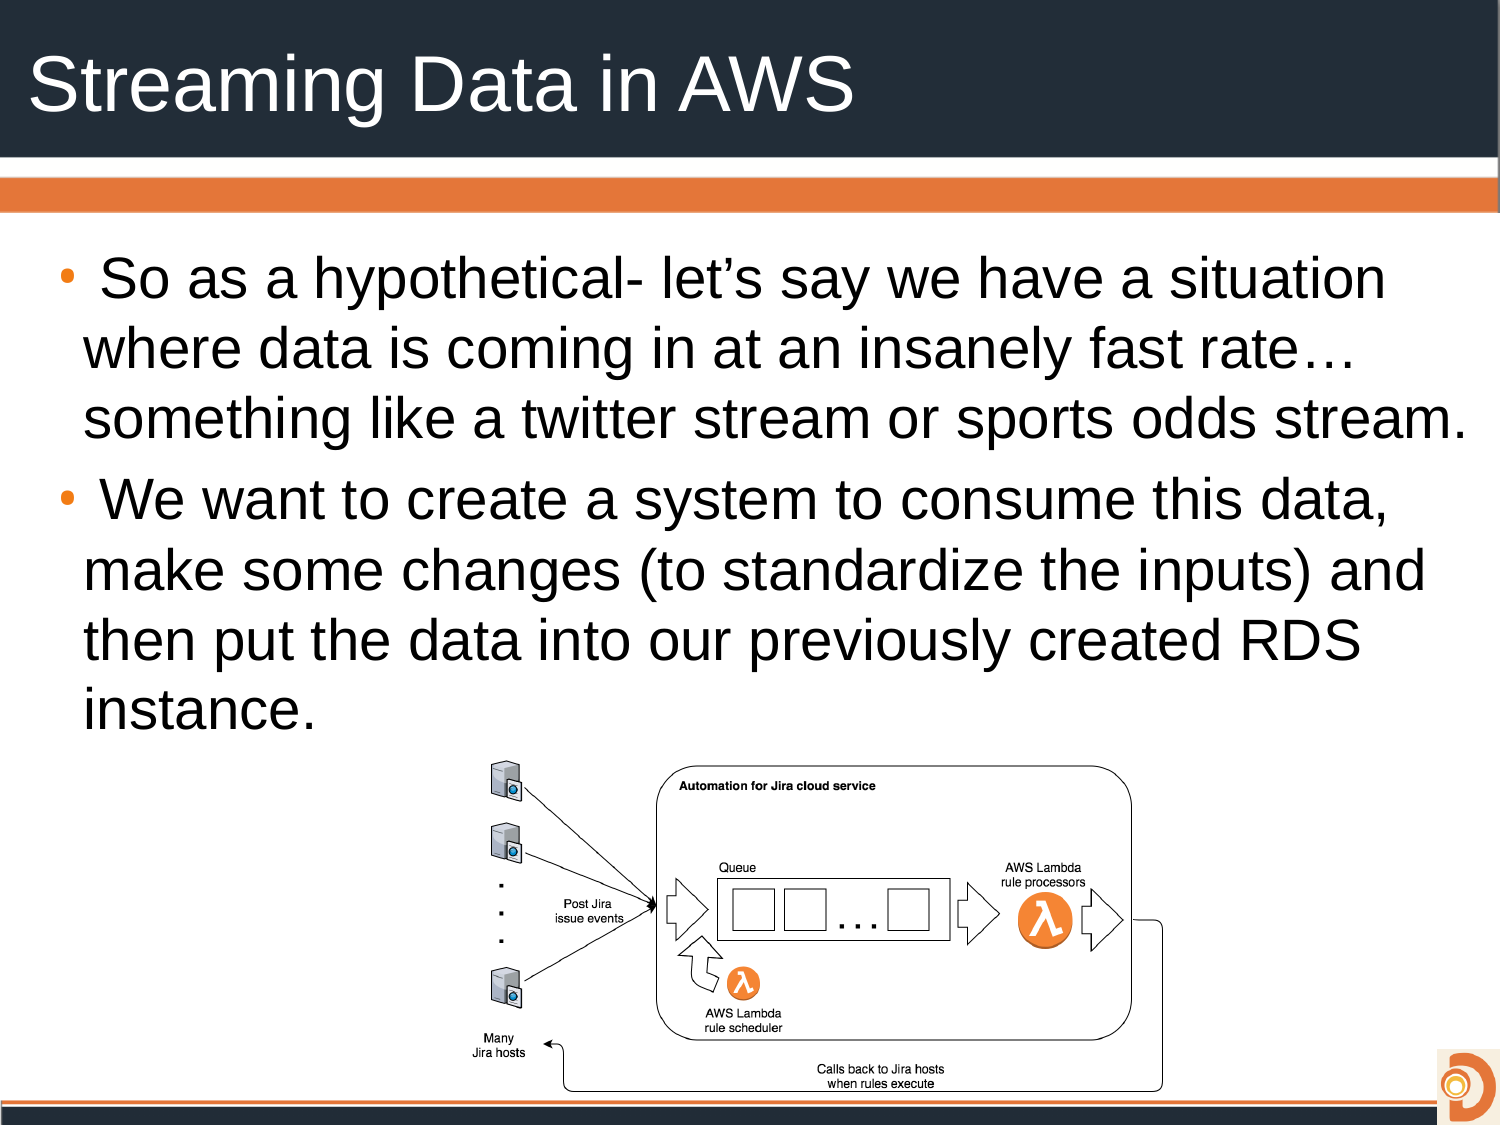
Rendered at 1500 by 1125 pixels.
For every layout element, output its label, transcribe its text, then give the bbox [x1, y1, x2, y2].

picture [2, 759, 1500, 1125]
list So as a hypothetical- let’s say we have a situation where data is coming in at an insanely fast rate…something like a twitter stream or sports odds stream. We want to create a system to consume this data, make some changes (to standardize the inputs) and then put the data into our previously created RDS instance. [12, 224, 1488, 1050]
picture [0, 0, 1500, 213]
title Streaming Data in AWS [12, 24, 1488, 136]
